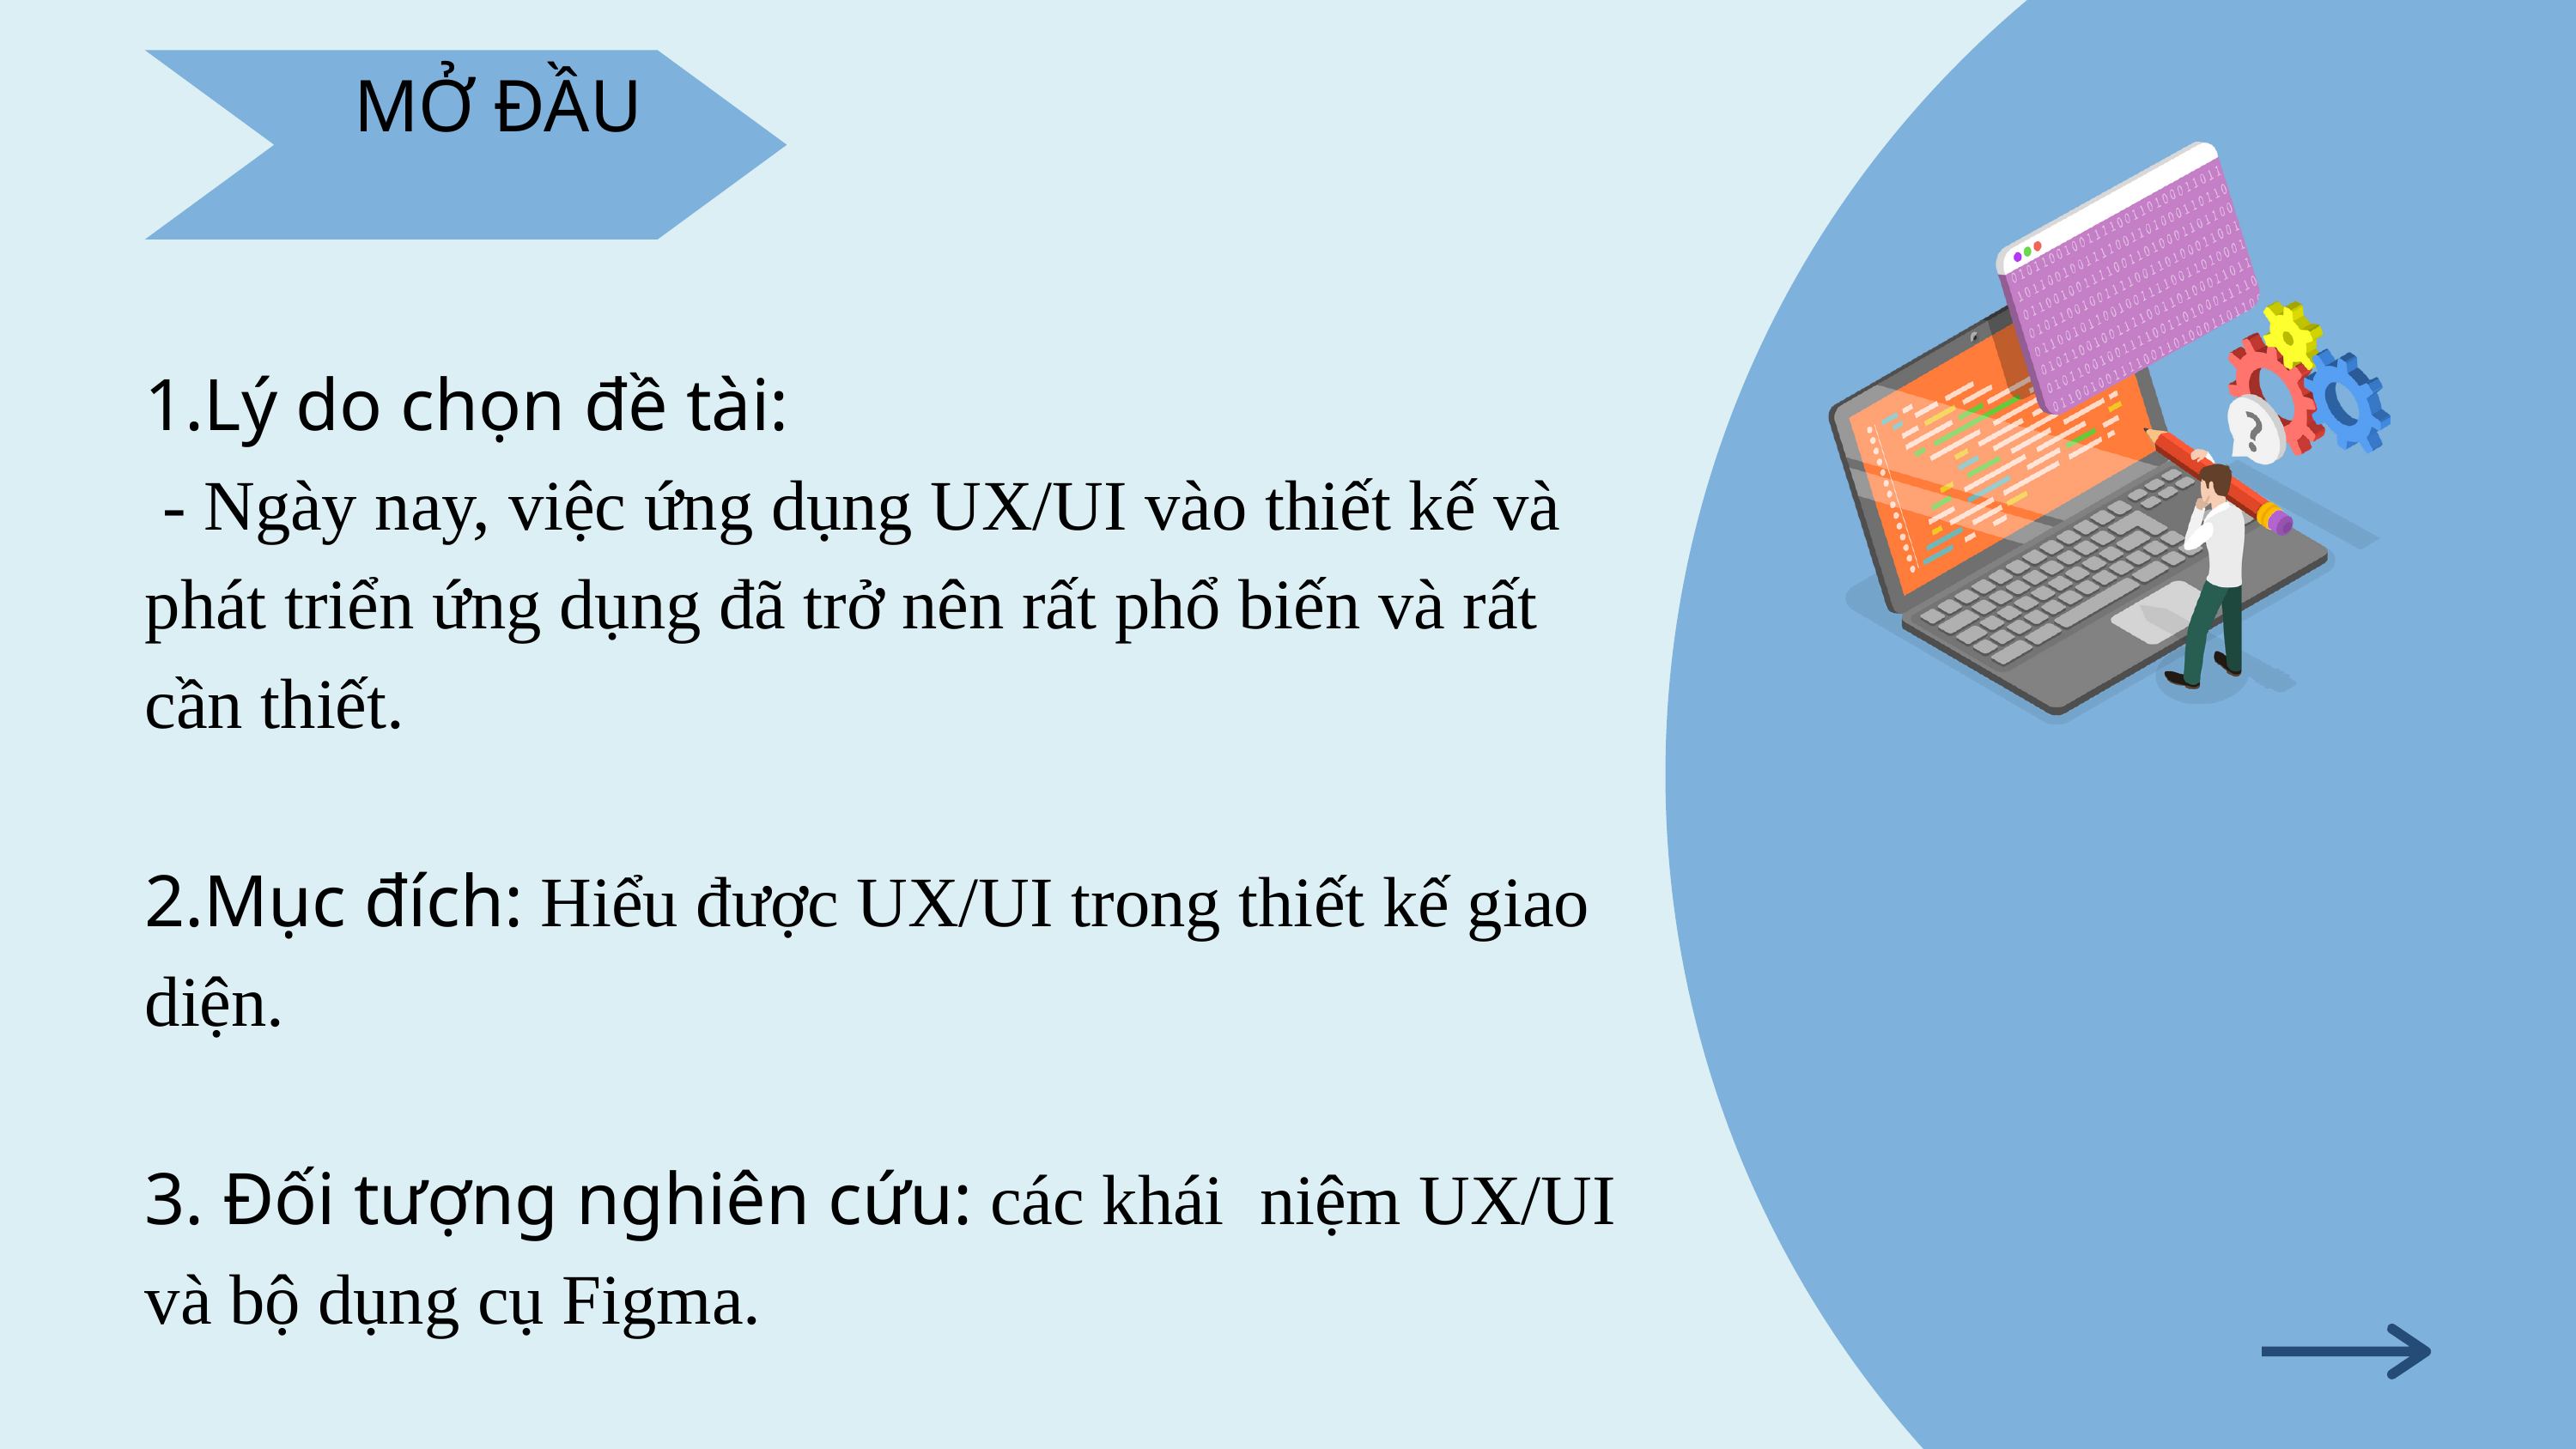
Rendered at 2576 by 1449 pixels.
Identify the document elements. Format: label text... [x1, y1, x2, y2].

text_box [1665, 0, 2576, 1449]
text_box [2261, 1323, 2432, 1380]
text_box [144, 50, 787, 240]
text_box 1.Lý do chọn đề tài: - Ngày nay, việc ứng dụng UX/UI vào thiết kế và phát triển ứng dụng đã trở nên rất phổ biến và rất cần thiết. 2.Mục đích: Hiểu được UX/UI trong thiết kế giao diện. 3. Đối tượng nghiên cứu: các khái niệm UX/UI và bộ dụng cụ Figma. [144, 256, 1632, 1449]
